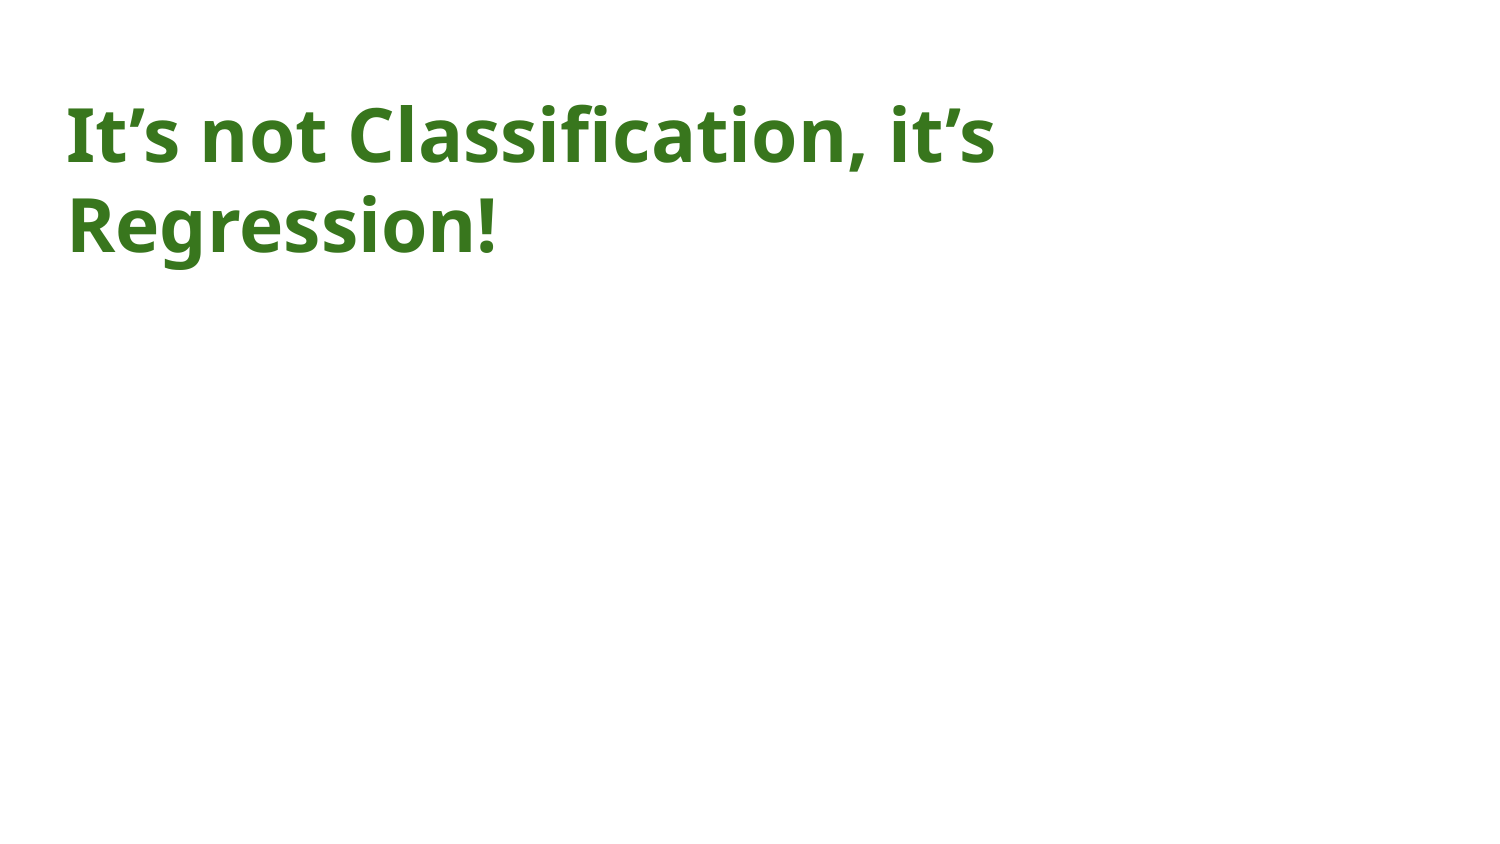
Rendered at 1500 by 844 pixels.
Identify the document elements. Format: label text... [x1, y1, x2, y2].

title It’s not Classification, it’s Regression! [51, 72, 1449, 167]
